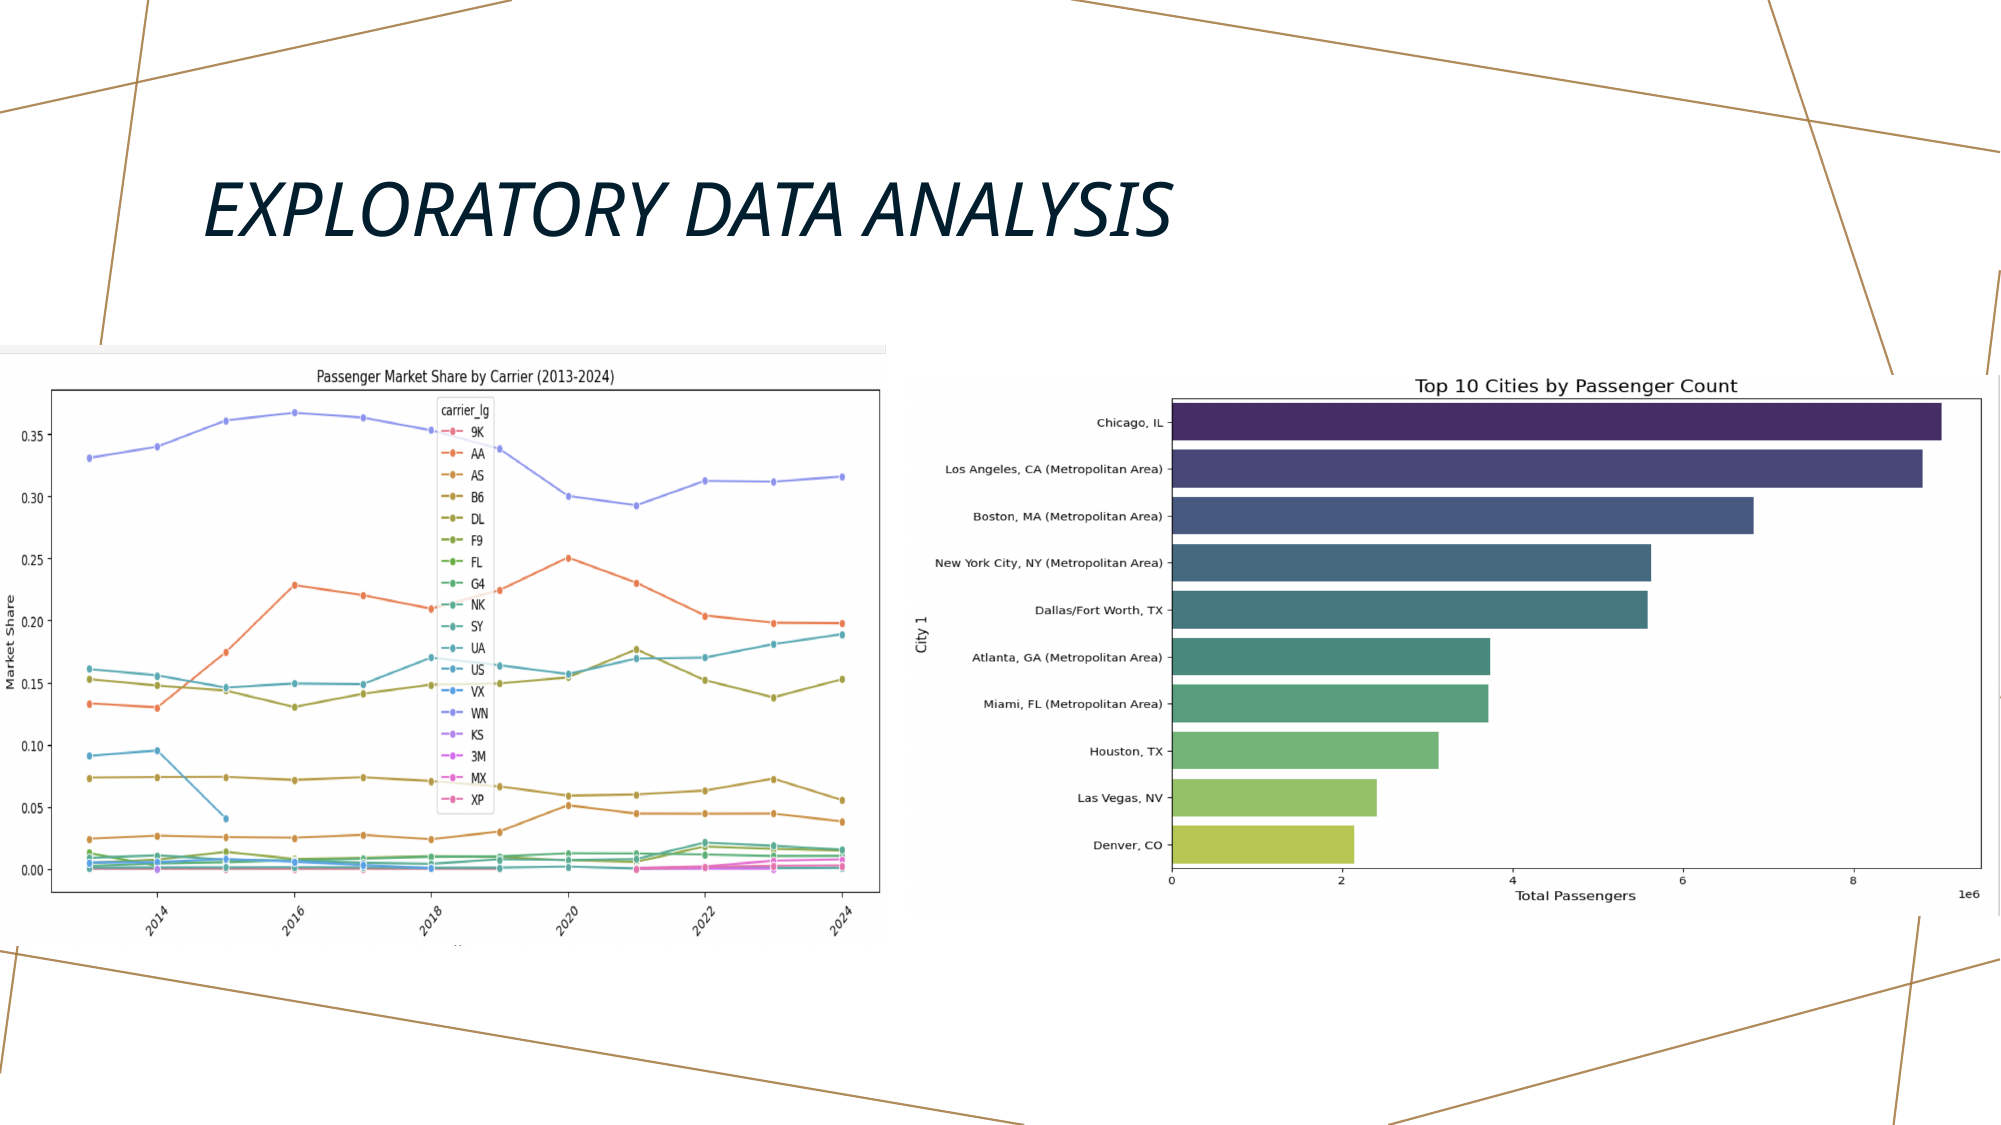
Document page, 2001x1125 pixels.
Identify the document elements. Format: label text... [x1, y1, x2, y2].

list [0, 345, 889, 946]
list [908, 375, 2000, 916]
title Exploratory Data Analysis [187, 87, 1813, 260]
